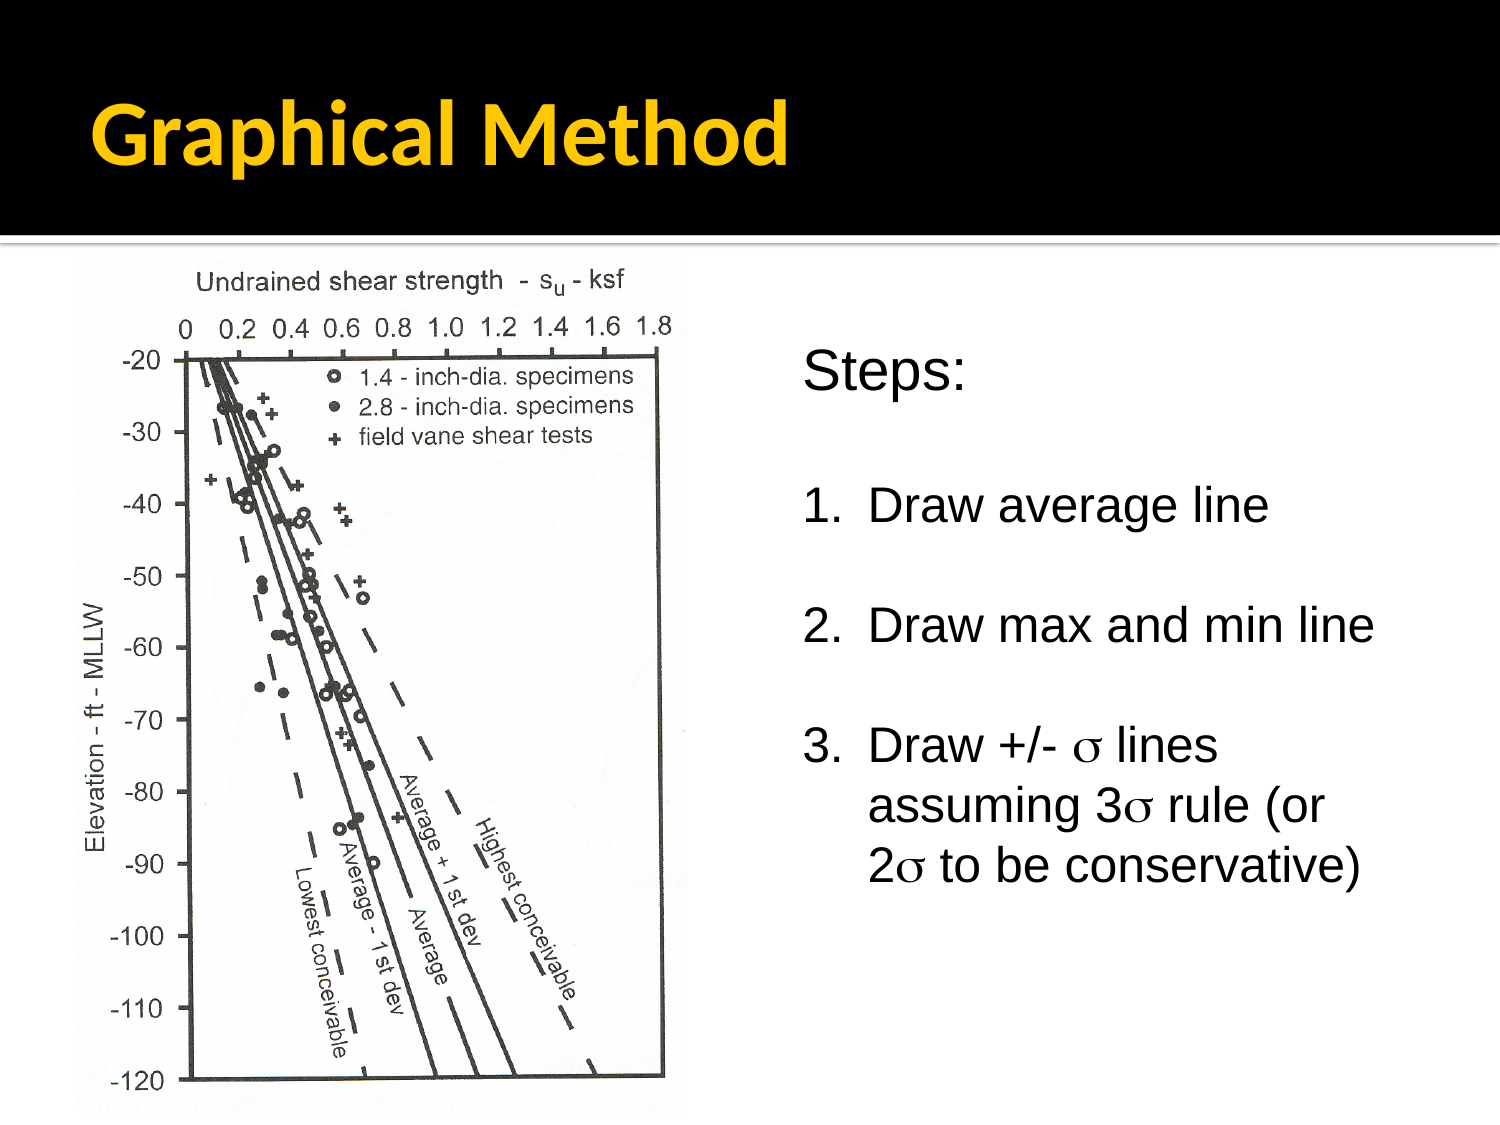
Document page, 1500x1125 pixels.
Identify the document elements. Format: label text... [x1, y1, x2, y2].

picture [74, 258, 688, 1114]
text_box Steps: Draw average line Draw max and min line Draw +/- s lines assuming 3s rule (or 2s to be conservative) [787, 324, 1400, 900]
title Graphical Method [75, 24, 1425, 231]
